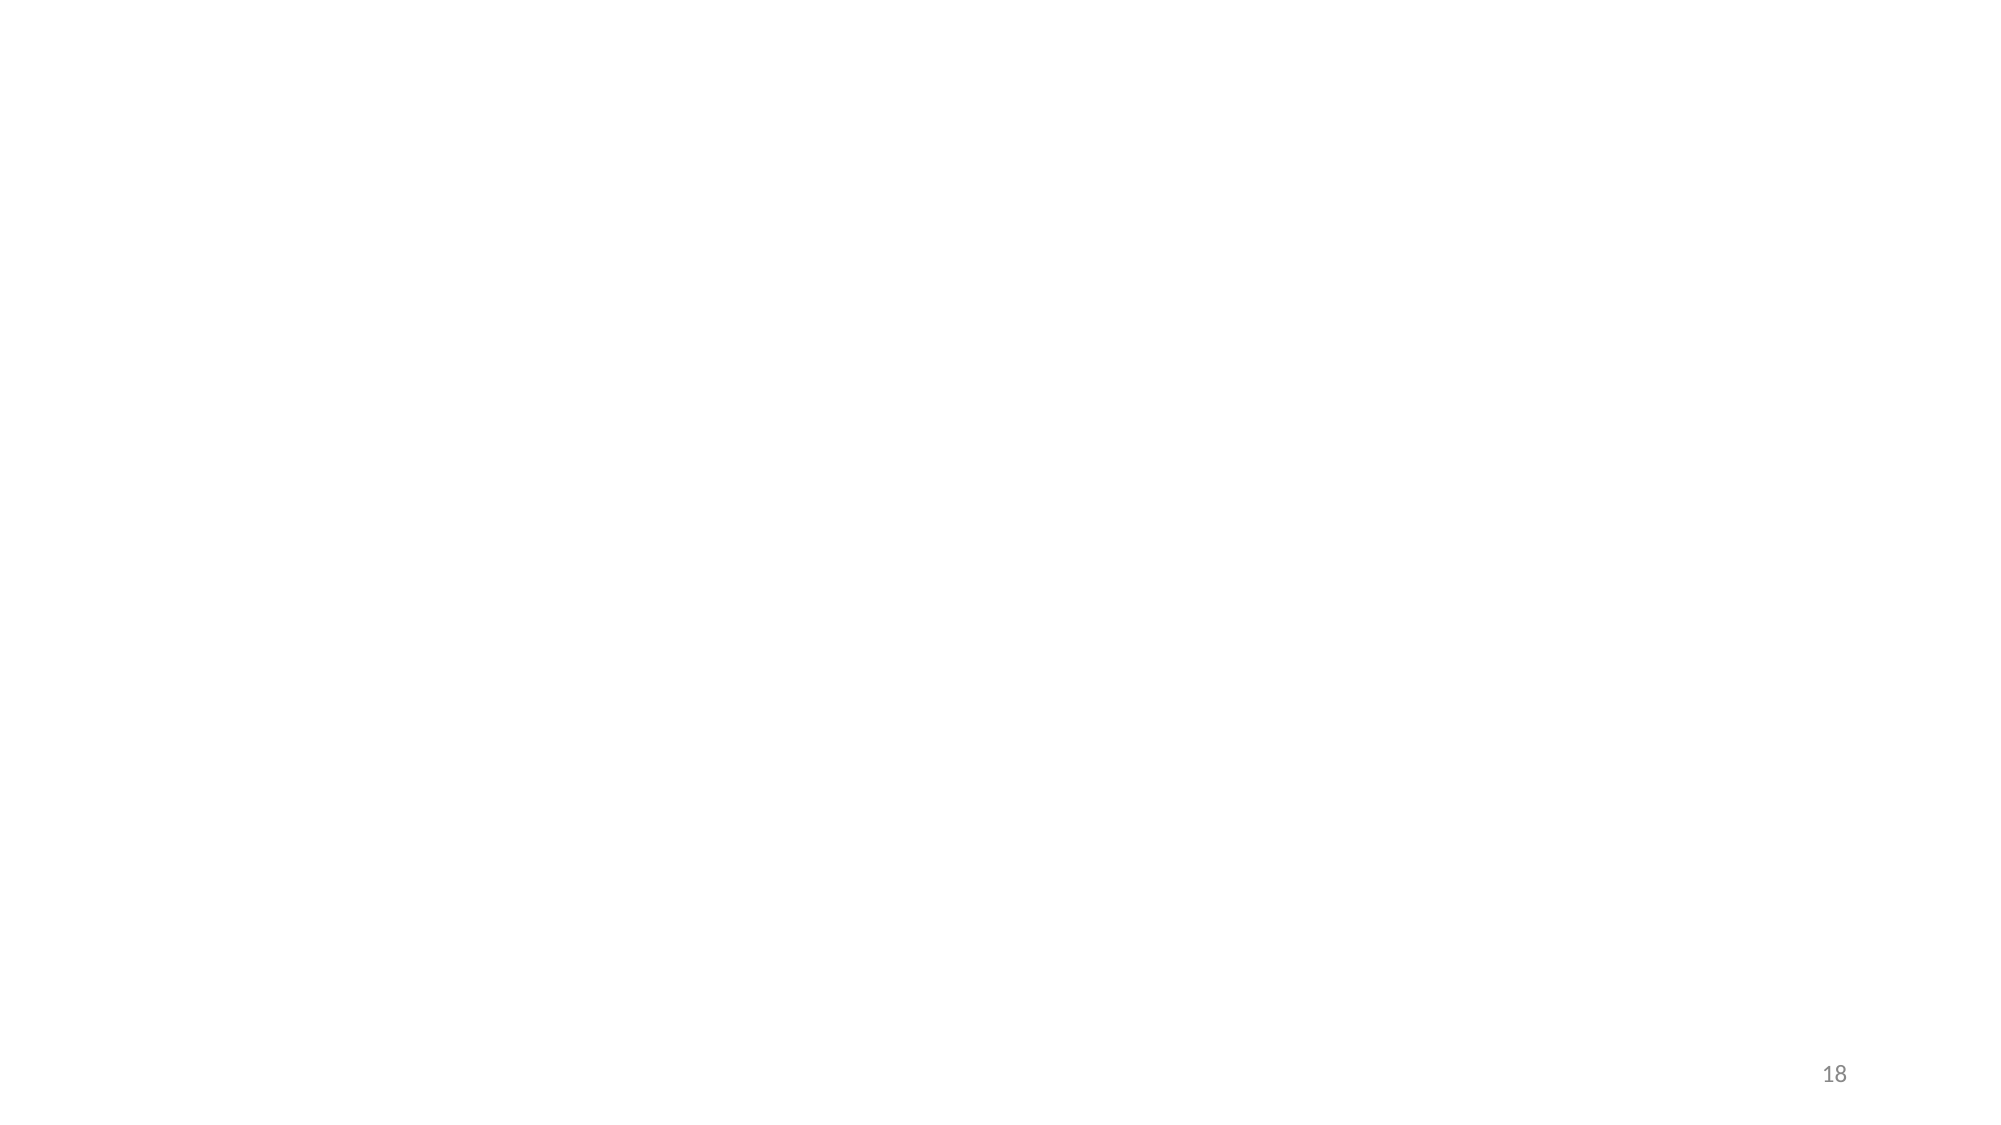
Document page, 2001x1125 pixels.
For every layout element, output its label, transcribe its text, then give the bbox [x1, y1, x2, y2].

slide_number 18 [1412, 1042, 1863, 1103]
